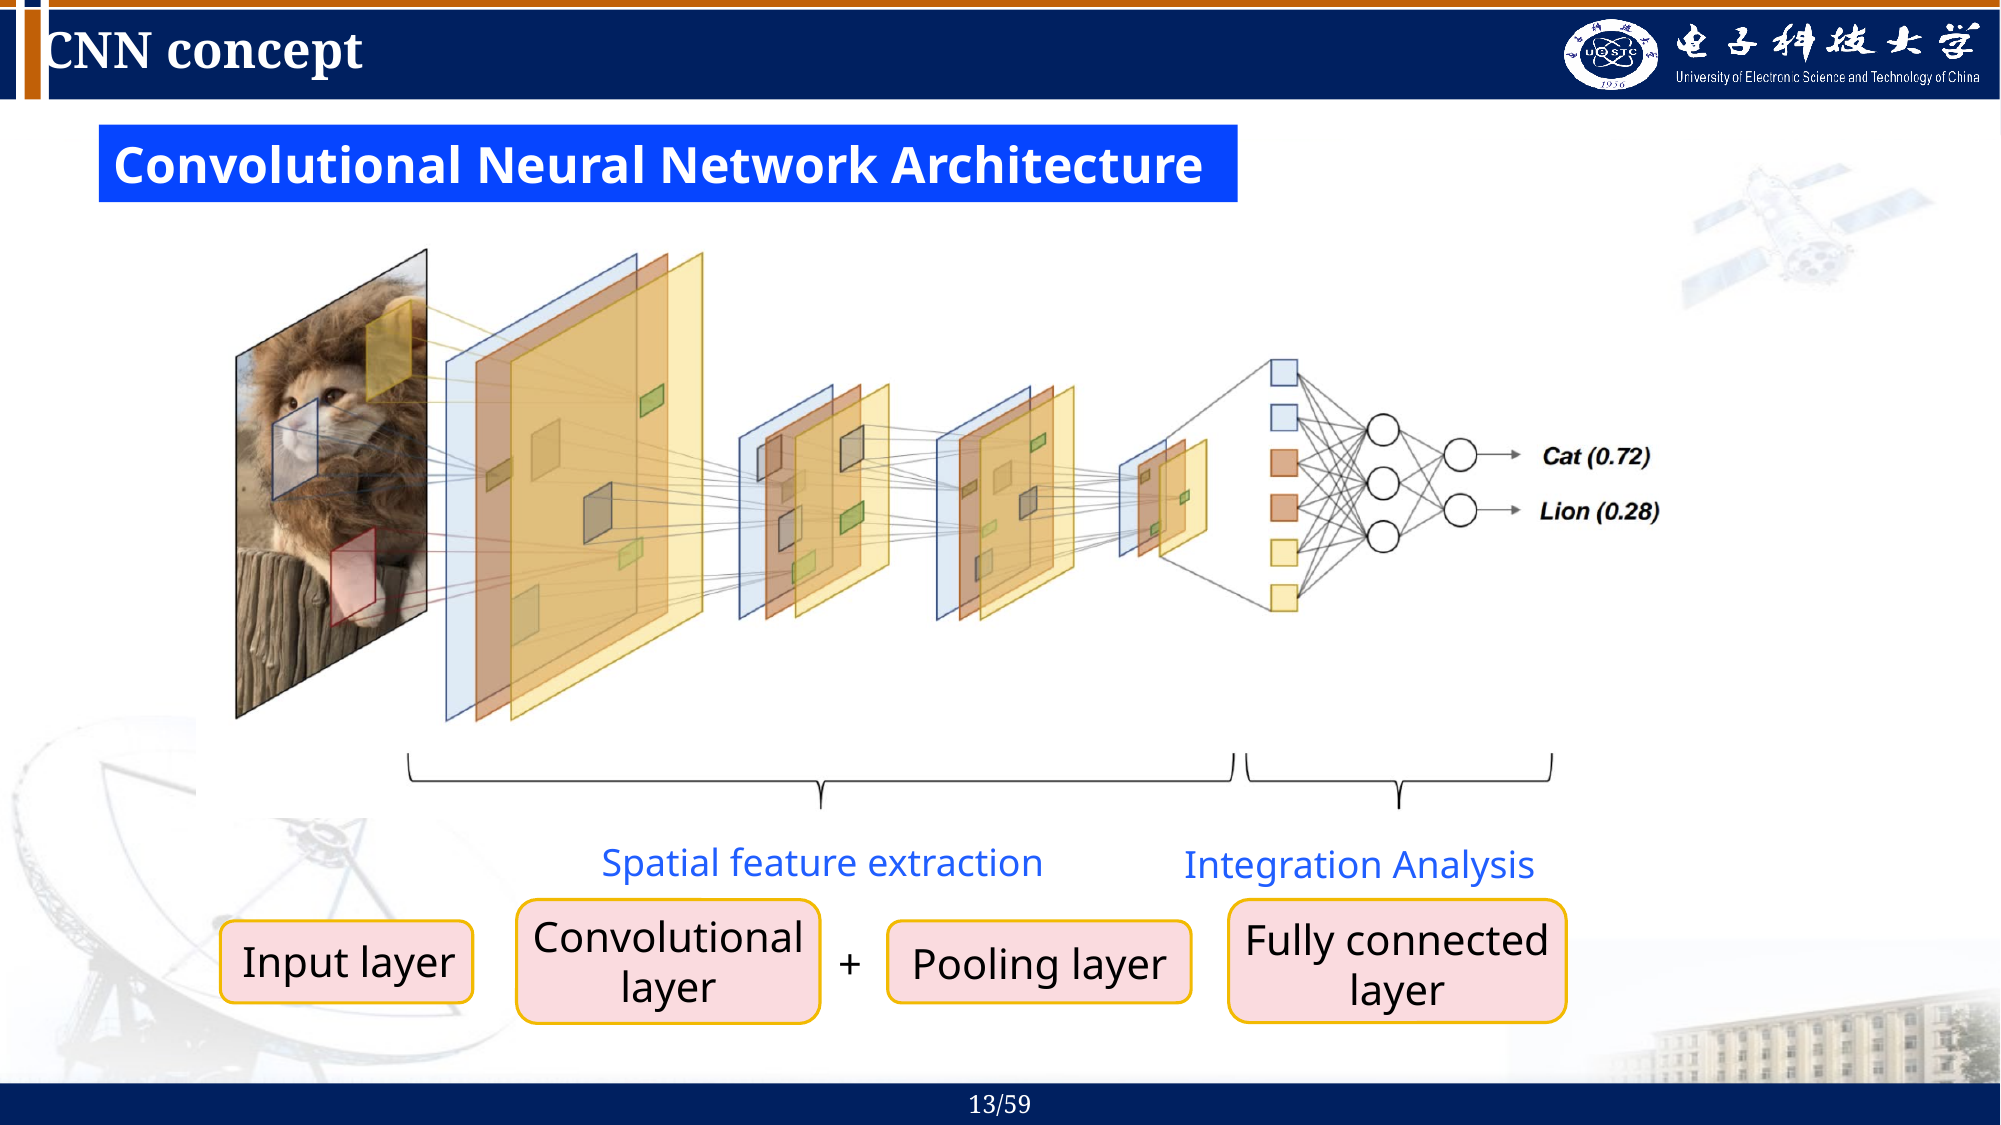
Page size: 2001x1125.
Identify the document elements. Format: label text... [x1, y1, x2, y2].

text_box Convolutional Neural Network Architecture [98, 125, 1238, 201]
text_box Convolutional layer [509, 903, 828, 1019]
text_box Integration Analysis [1169, 834, 1598, 894]
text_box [1190, 898, 1605, 1024]
picture [0, 0, 2001, 1125]
title CNN concept [25, 7, 459, 97]
text_box Input layer [227, 928, 481, 994]
text_box [887, 919, 1190, 930]
text_box Spatial feature extraction [586, 831, 1074, 892]
text_box Pooling layer [881, 930, 1190, 996]
text_box [524, 898, 813, 903]
text_box [523, 1019, 814, 1025]
text_box [888, 996, 1190, 1004]
text_box [219, 919, 473, 1004]
picture [1564, 19, 1980, 90]
text_box + [820, 930, 881, 996]
